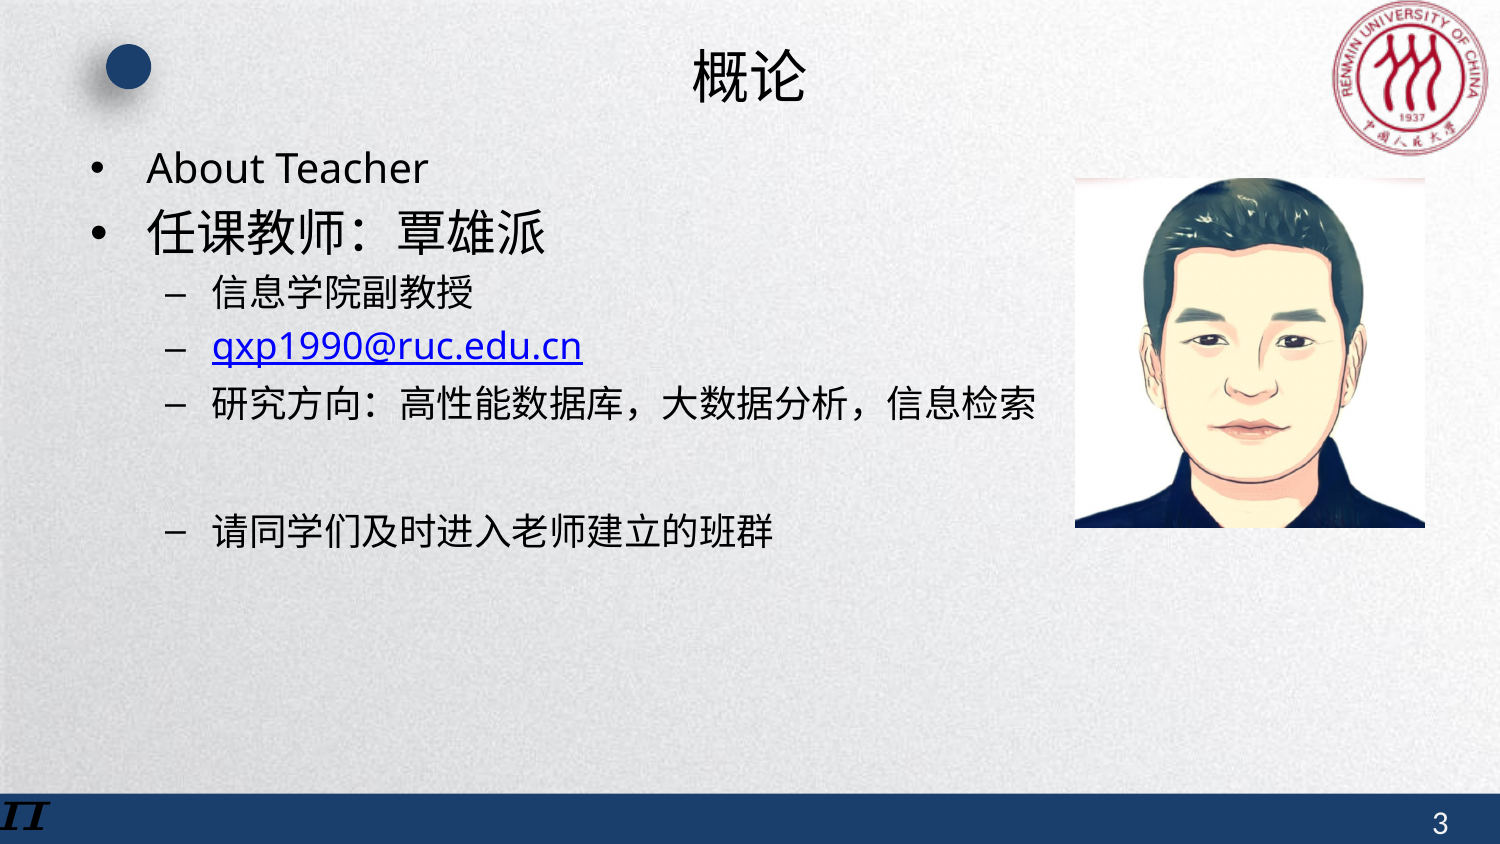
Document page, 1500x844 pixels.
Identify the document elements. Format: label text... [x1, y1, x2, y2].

list About Teacher 任课教师：覃雄派 信息学院副教授 qxp1990@ruc.edu.cn 研究方向：高性能数据库，大数据分析，信息检索 请同学们及时进入老师建立的班群 [75, 134, 1425, 781]
title 概论 [75, 33, 1425, 116]
picture [0, 0, 1500, 793]
